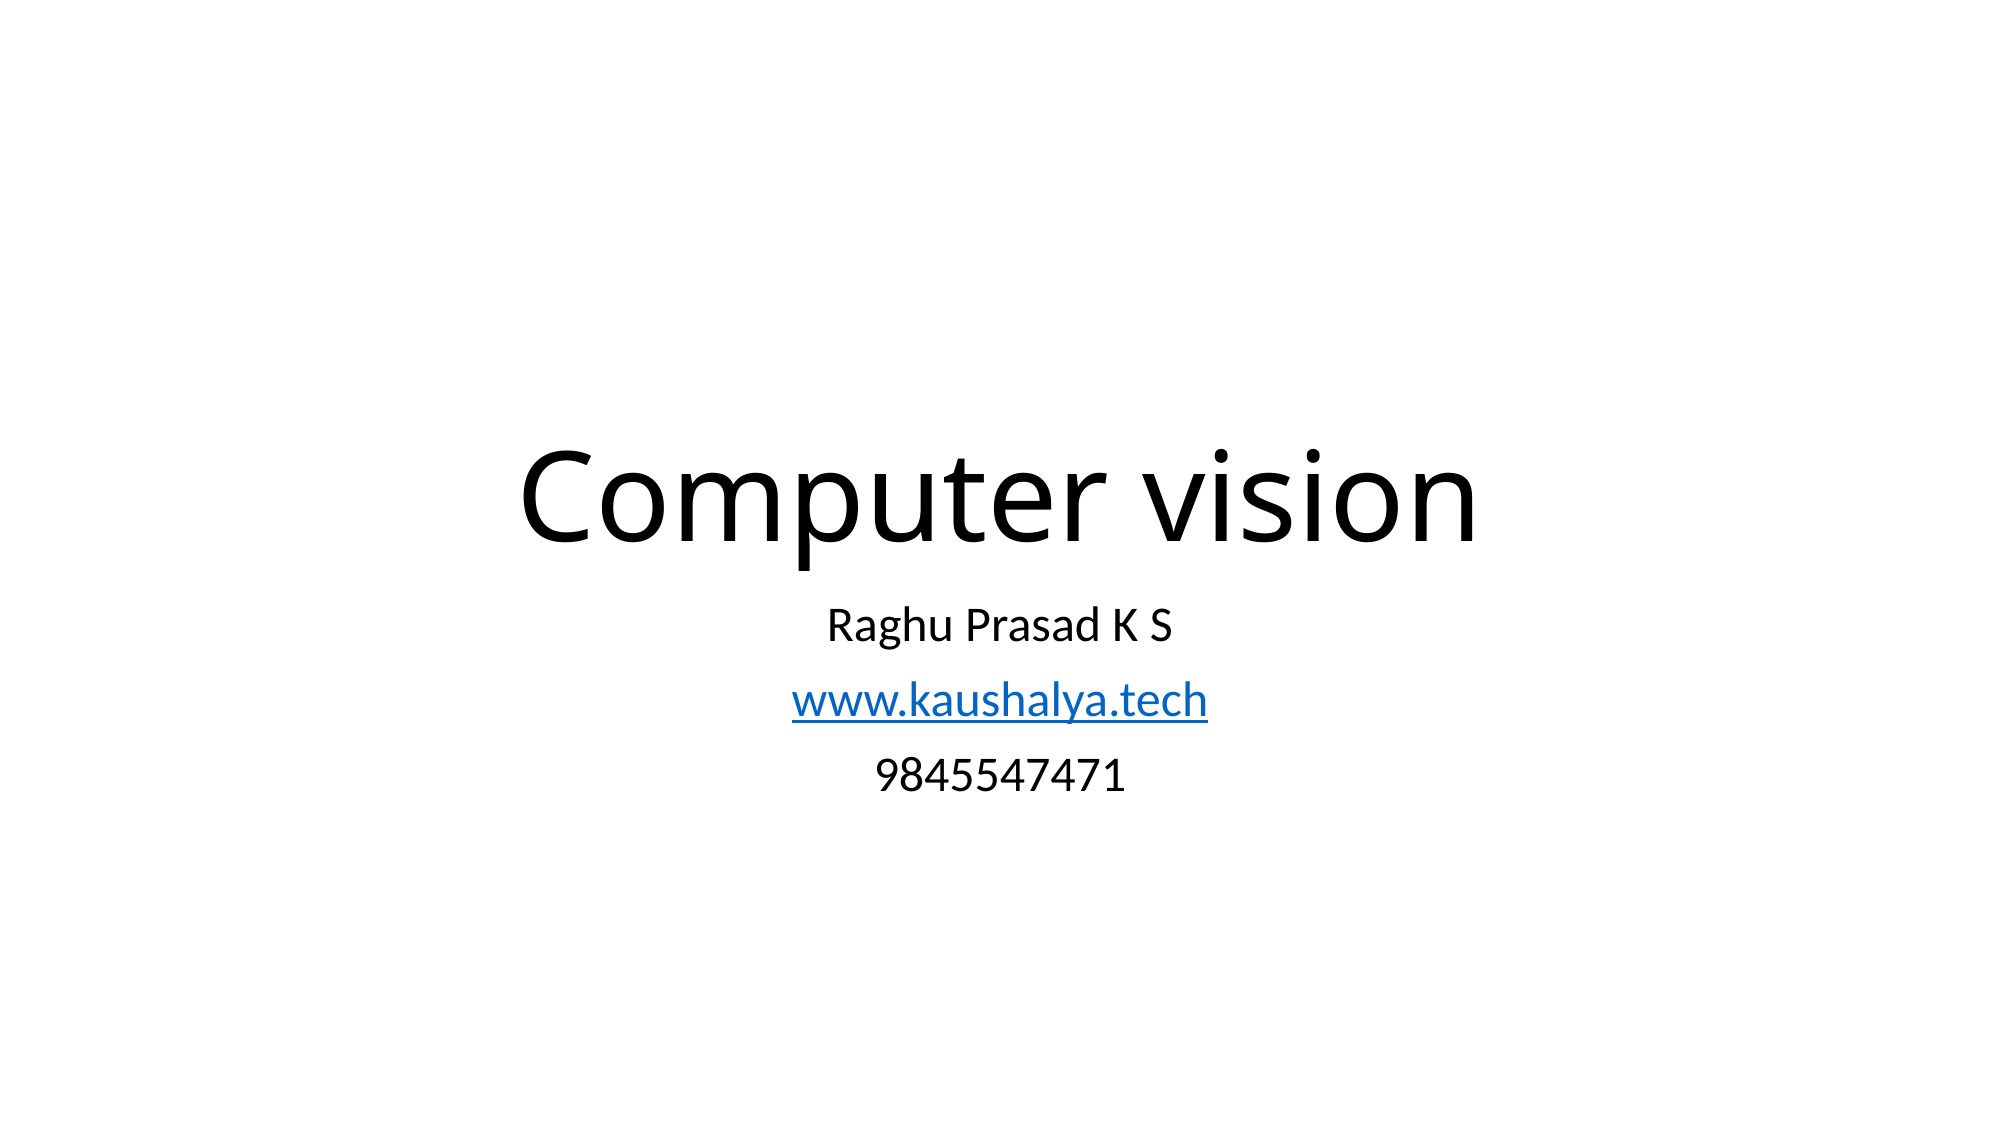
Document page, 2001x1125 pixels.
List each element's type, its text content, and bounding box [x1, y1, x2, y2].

title Computer vision [249, 184, 1750, 576]
subtitle Raghu Prasad K S www.kaushalya.tech 9845547471 [249, 590, 1750, 863]
